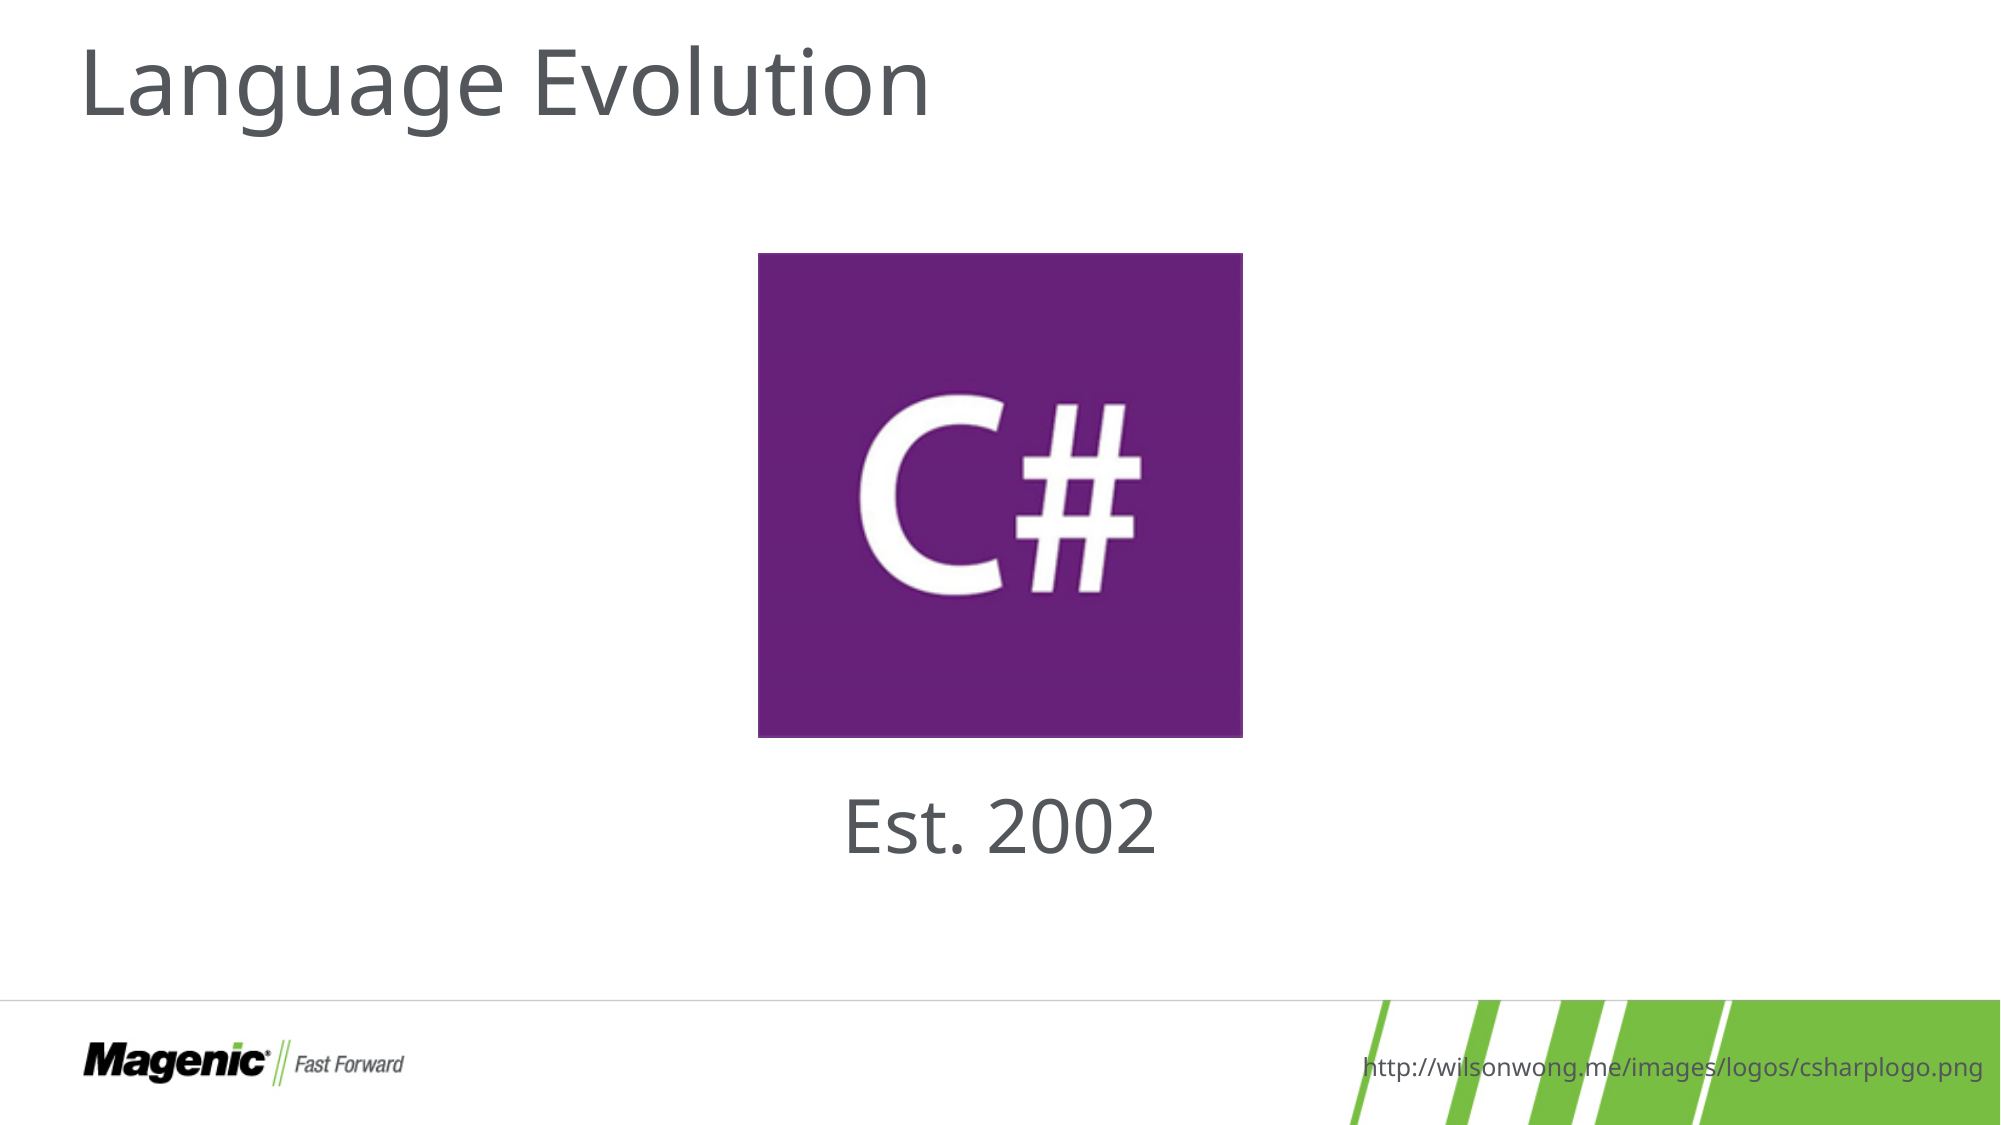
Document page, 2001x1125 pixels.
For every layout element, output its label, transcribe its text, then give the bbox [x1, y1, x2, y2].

text_box http://wilsonwong.me/images/logos/csharplogo.png [624, 1029, 2000, 1104]
title Language Evolution [63, 41, 1938, 131]
picture [0, 0, 2001, 1125]
text_box Est. 2002 [827, 771, 1174, 877]
